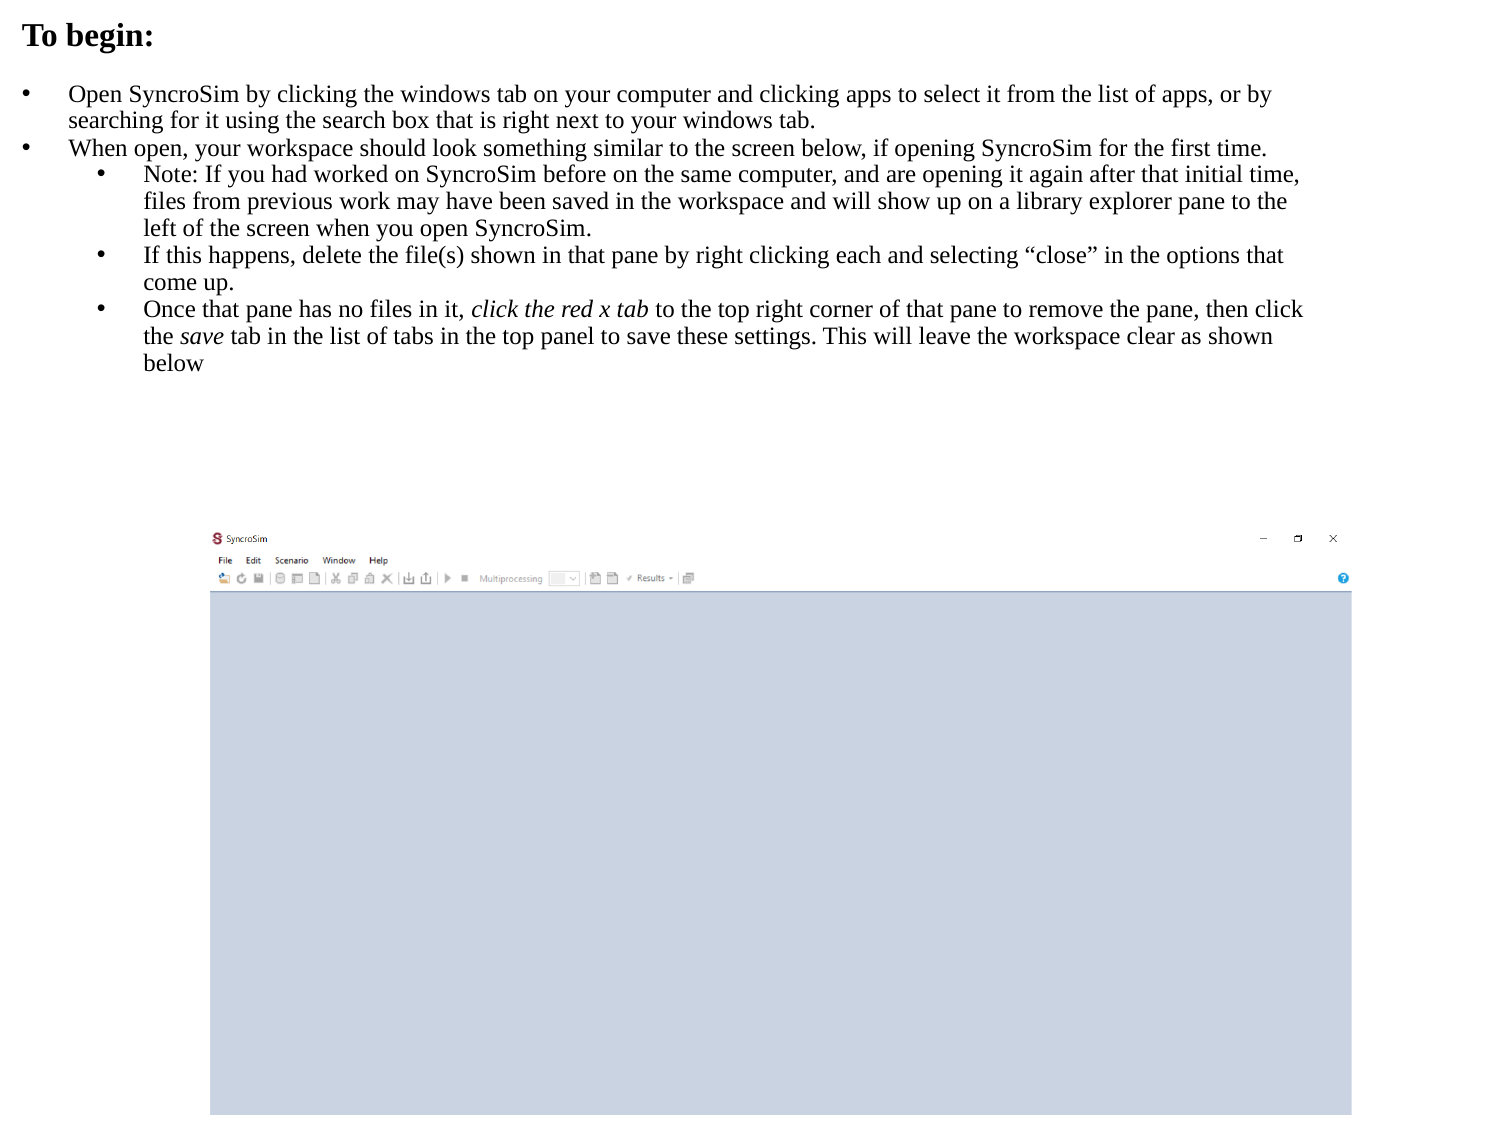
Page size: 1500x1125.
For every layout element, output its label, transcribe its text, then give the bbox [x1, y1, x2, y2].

text_box To begin: Open SyncroSim by clicking the windows tab on your computer and clicking apps to select it from the list of apps, or by searching for it using the search box that is right next to your windows tab. When open, your workspace should look something similar to the screen below, if opening SyncroSim for the first time. Note: If you had worked on SyncroSim before on the same computer, and are opening it again after that initial time, files from previous work may have been saved in the workspace and will show up on a library explorer pane to the left of the screen when you open SyncroSim. If this happens, delete the file(s) shown in that pane by right clicking each and selecting “close” in the options that come up. Once that pane has no files in it, click the red x tab to the top right corner of that pane to remove the pane, then click the save tab in the list of tabs in the top panel to save these settings. This will leave the workspace clear as shown below [6, 10, 1329, 400]
picture [209, 530, 1352, 1115]
